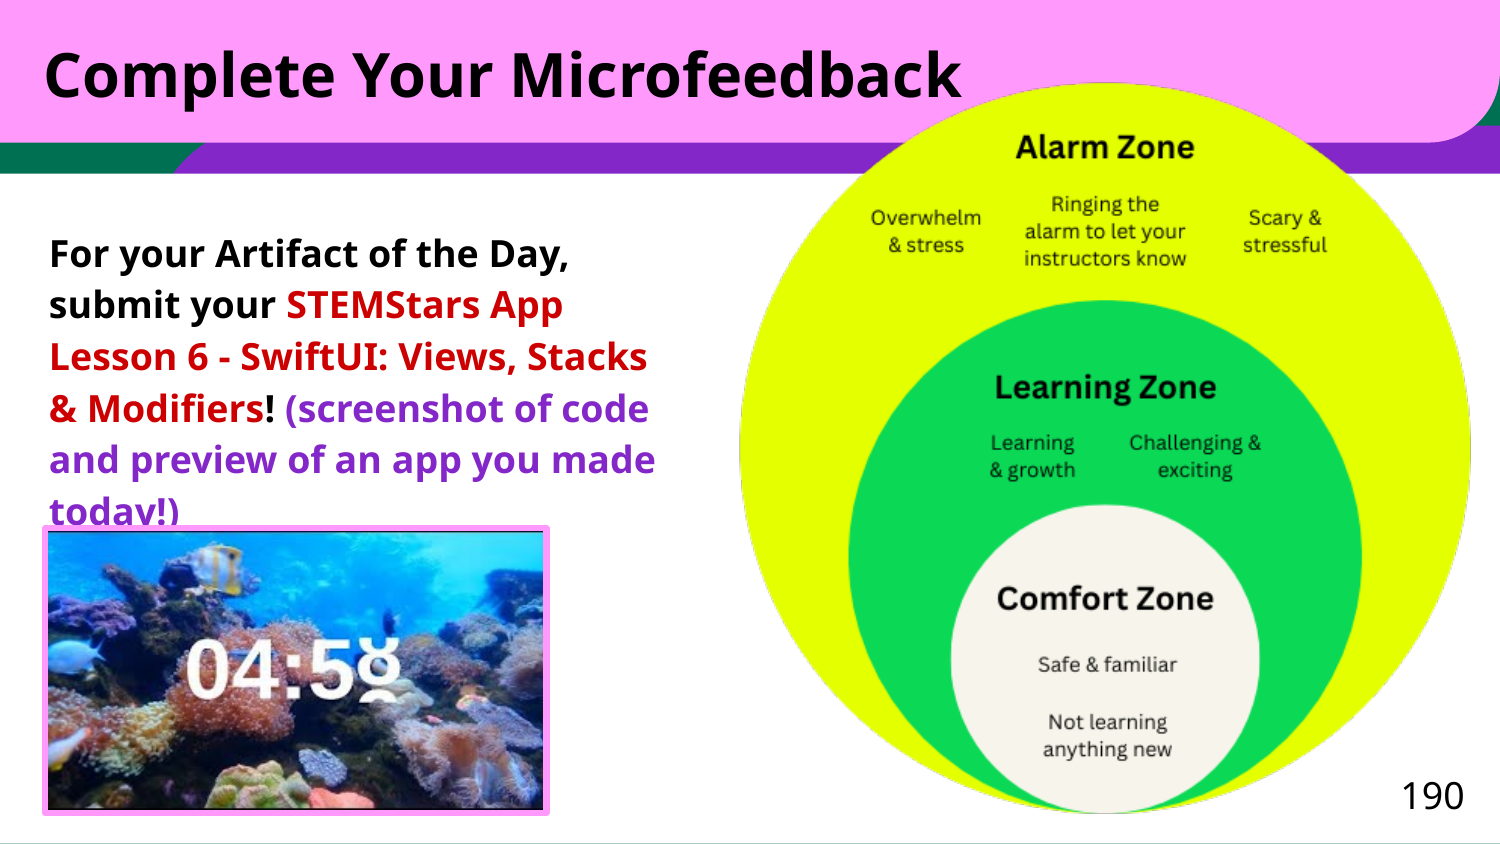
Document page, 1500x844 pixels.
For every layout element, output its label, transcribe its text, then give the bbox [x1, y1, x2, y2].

text_box For your Artifact of the Day, submit your STEMStars App Lesson 6 - SwiftUI: Views, Stacks & Modifiers! (screenshot of code and preview of an app you made today!) [33, 207, 684, 457]
title Complete Your Microfeedback [28, 12, 1364, 133]
picture [728, 73, 1484, 823]
picture [48, 531, 544, 810]
